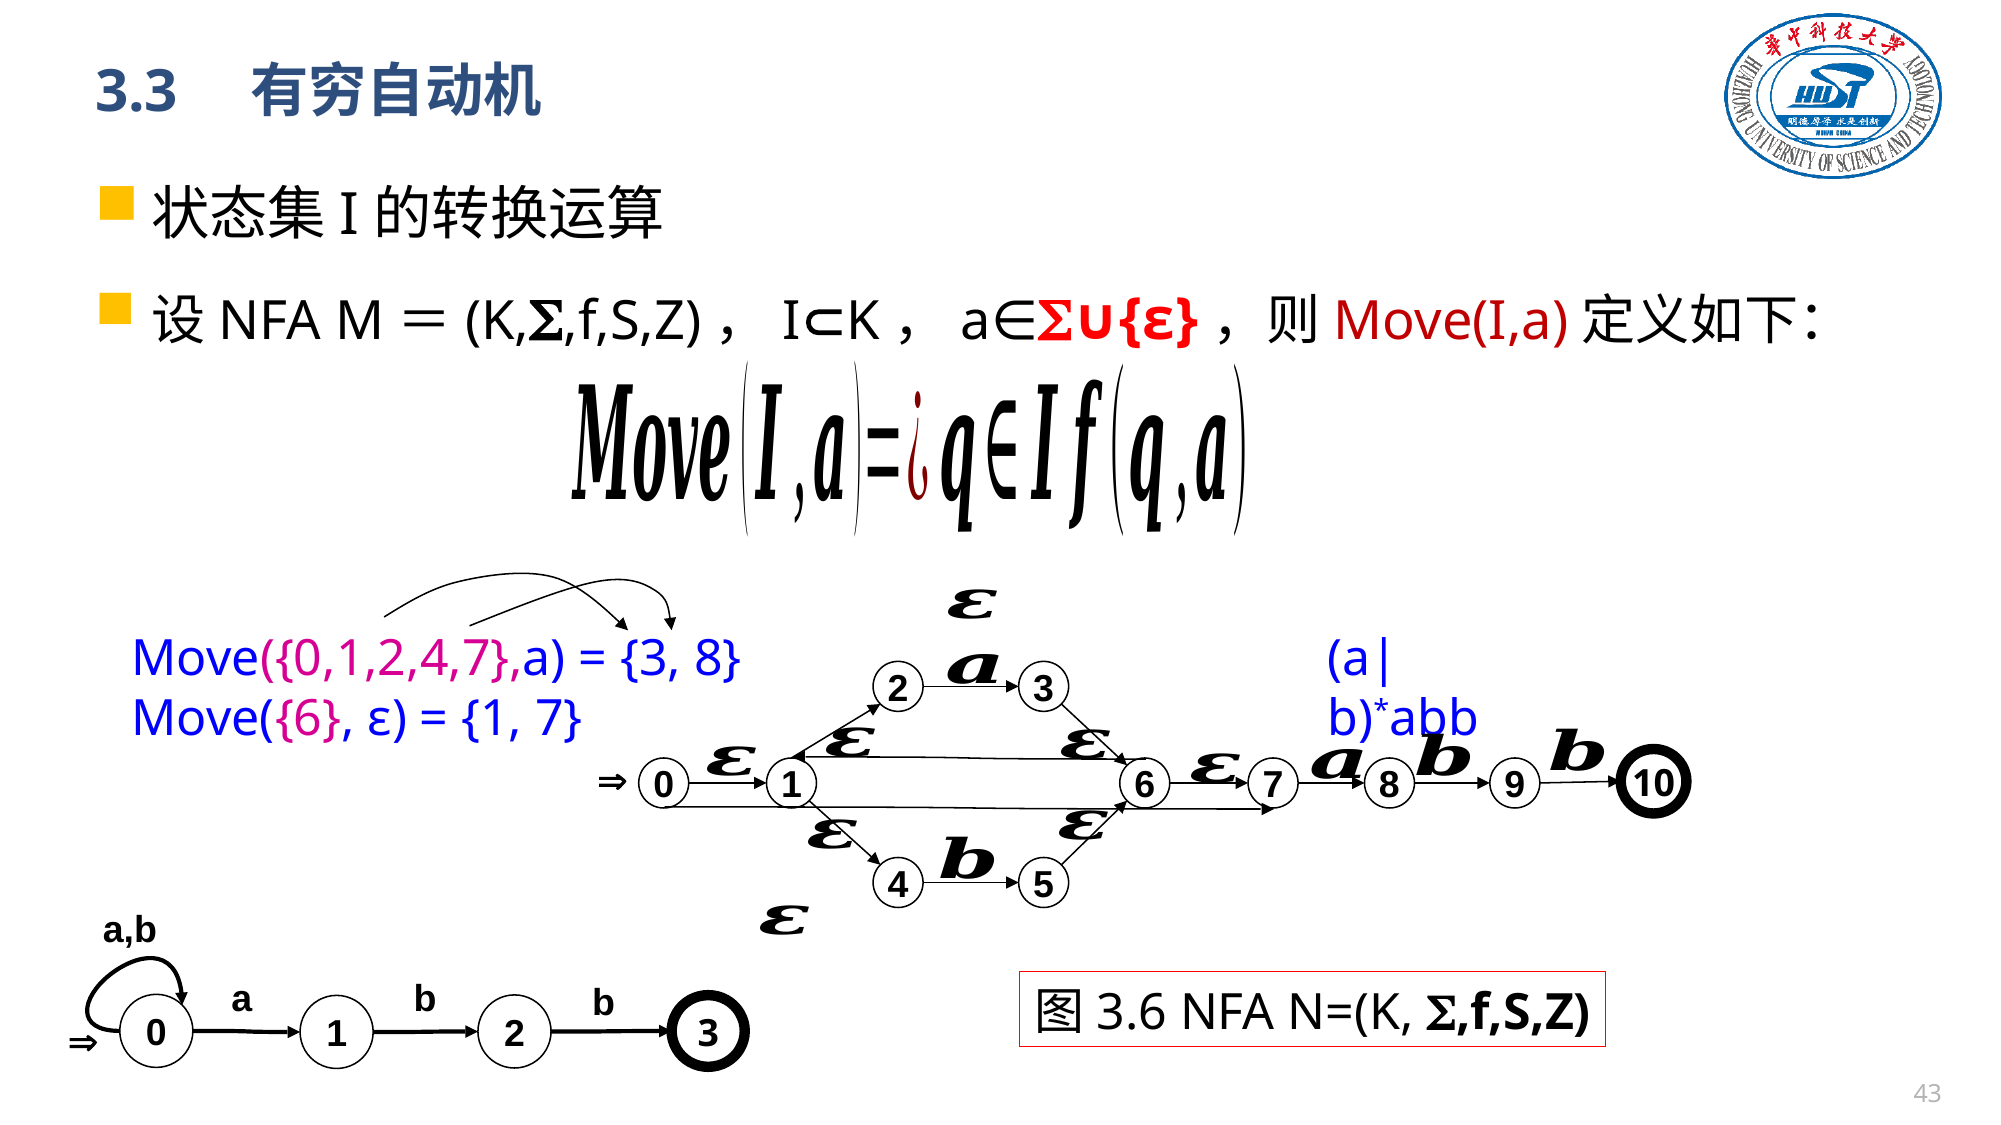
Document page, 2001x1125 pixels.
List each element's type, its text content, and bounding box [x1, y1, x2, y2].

slide_number 42 [1373, 1064, 1957, 1125]
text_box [53, 897, 745, 1070]
text_box [469, 584, 582, 629]
title 3.3 有穷自动机 [80, 42, 1805, 144]
text_box 图3.6 NFA N=(K, ,f,S,Z) [1019, 971, 1606, 1047]
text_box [582, 570, 1687, 948]
text_box Move({0,1,2,4,7},a) = {3, 8} Move({6}, ε) = {1, 7} [116, 618, 582, 753]
list 状态集I的转换运算 设NFA M＝(K,,f,S,Z)，IK，a∈∪{ε}，则Move(I,a)定义如下： [80, 154, 1925, 374]
text_box [384, 573, 575, 622]
picture [1724, 13, 1942, 179]
